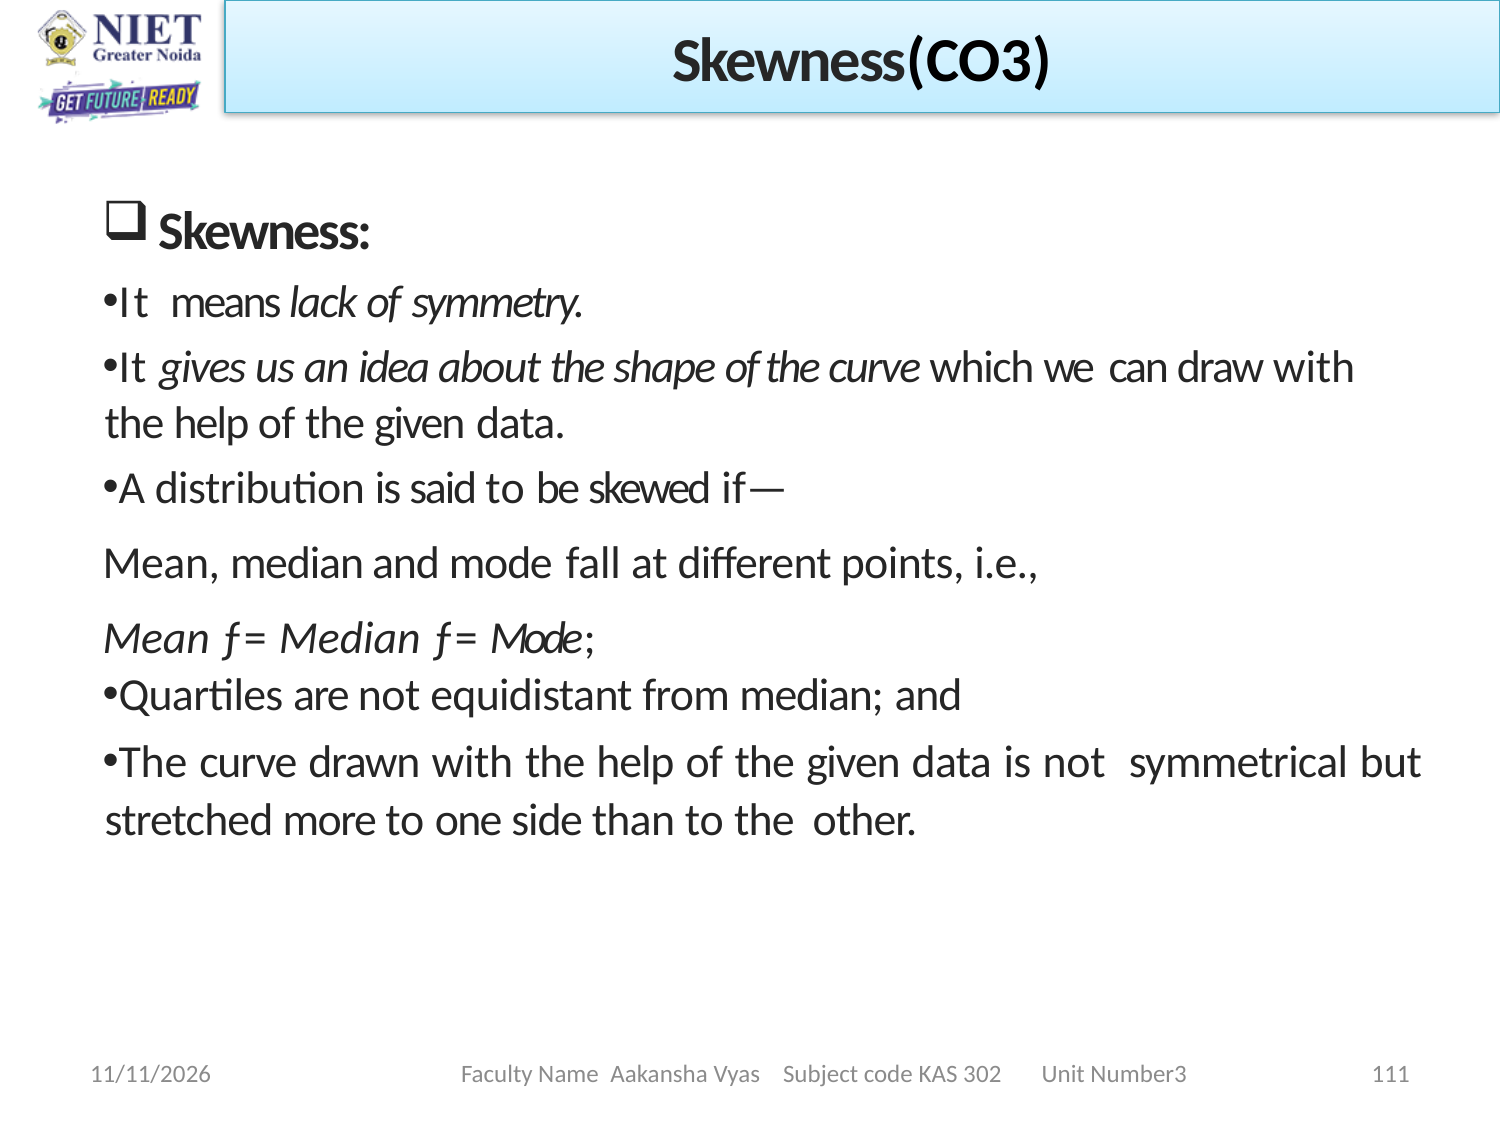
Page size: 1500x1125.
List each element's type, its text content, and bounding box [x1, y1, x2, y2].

list Skewness: I t means lack of symmetry. It gives us an idea about the shape of the curve which we can draw with the help of the given data. A distribution is said to be skewed if— Mean, median and mode fall at different points, i.e., Mean ƒ= Median ƒ= Mode; Quartiles are not equidistant from median; and The curve drawn with the help of the given data is not symmetrical but stretched more to one side than to the other. [87, 187, 1438, 930]
text_box Skewness(CO3) [238, 0, 1500, 113]
footer Faculty Name Aakansha Vyas Subject code KAS 302 Unit Number3 [412, 1042, 1074, 1103]
slide_number 111 [1074, 1042, 1425, 1103]
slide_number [75, 1042, 412, 1103]
picture [0, 0, 238, 135]
